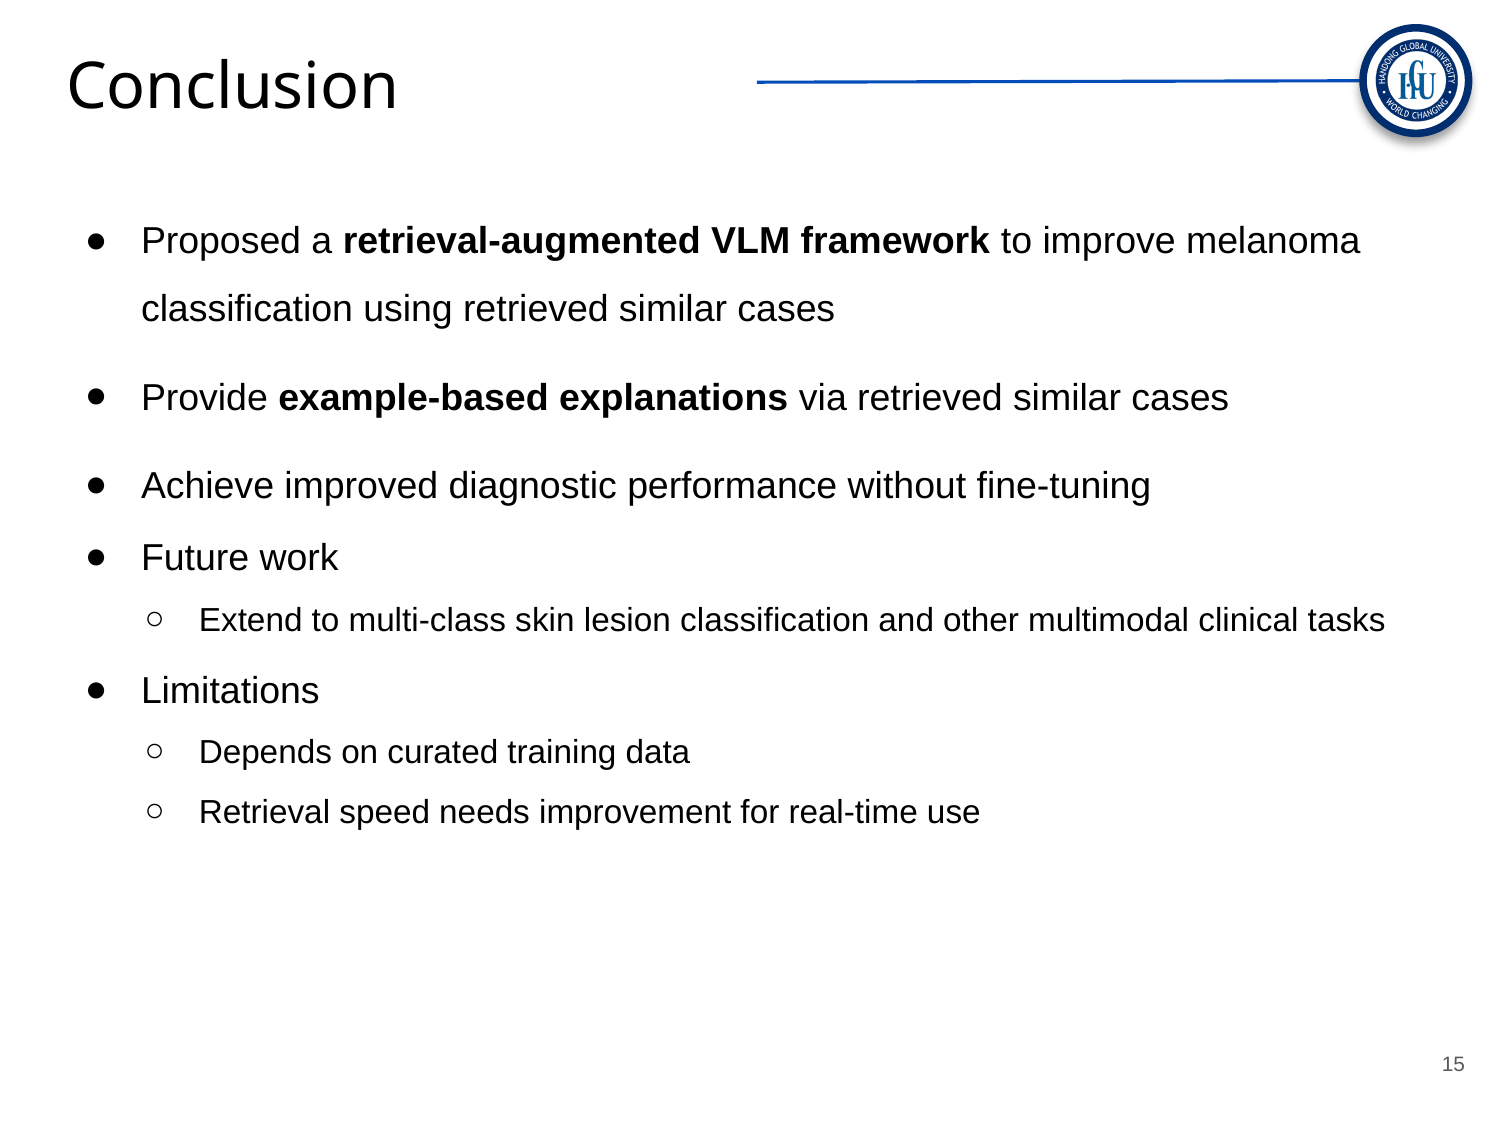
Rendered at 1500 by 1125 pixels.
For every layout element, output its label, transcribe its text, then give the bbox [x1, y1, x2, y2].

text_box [1362, 27, 1469, 134]
list Proposed a retrieval-augmented VLM framework to improve melanoma classification using retrieved similar cases Provide example-based explanations via retrieved similar cases Achieve improved diagnostic performance without fine-tuning Future work Extend to multi-class skin lesion classification and other multimodal clinical tasks Limitations Depends on curated training data Retrieval speed needs improvement for real-time use [51, 179, 1450, 1060]
slide_number 15 [1389, 1019, 1480, 1106]
text_box Conclusion [51, 38, 757, 126]
